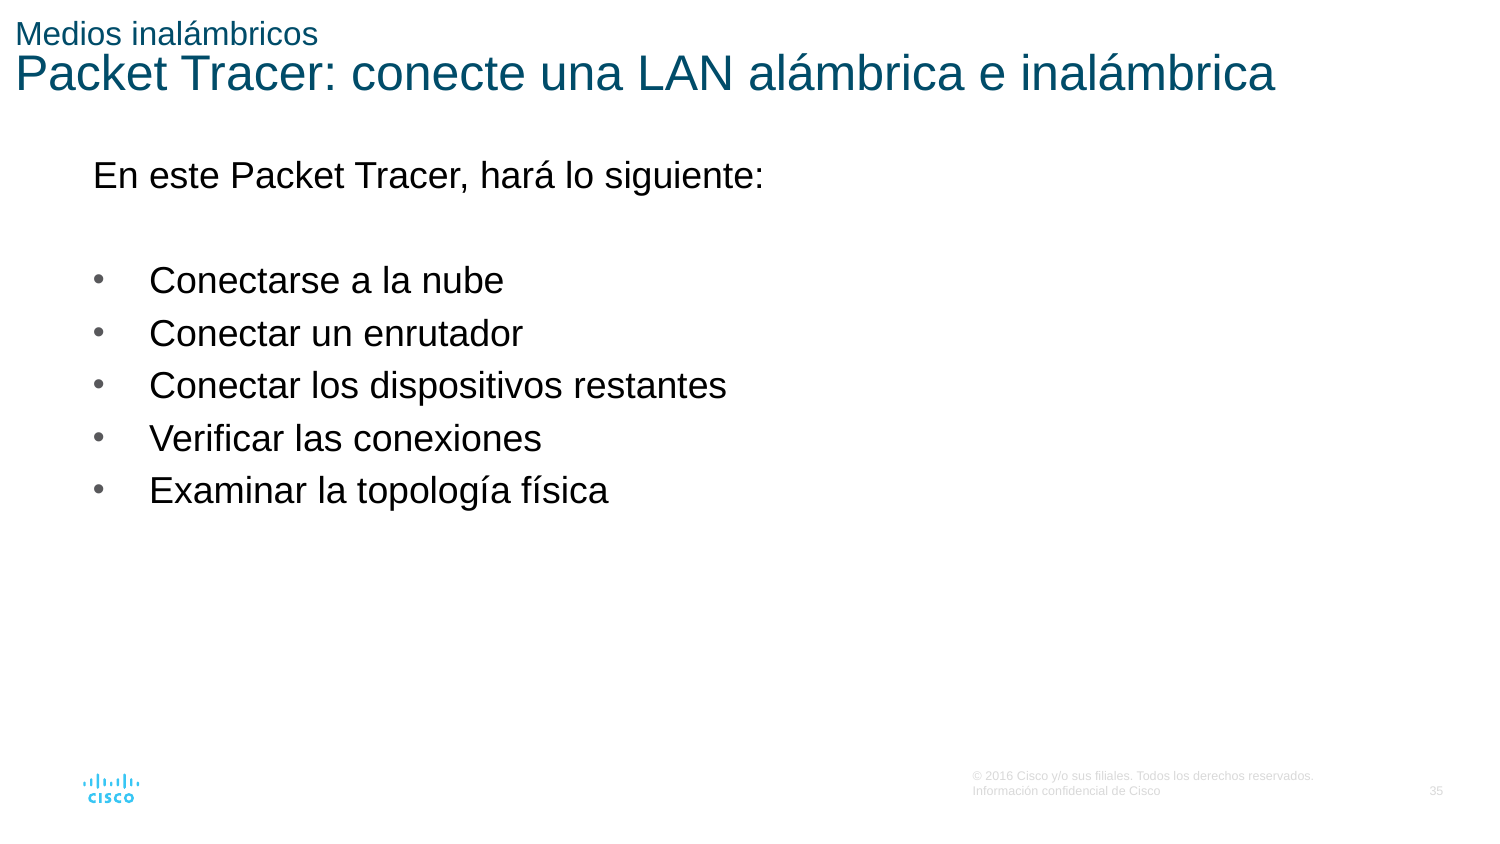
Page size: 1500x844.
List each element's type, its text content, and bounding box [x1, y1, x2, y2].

title Medios inalámbricos Packet Tracer: conecte una LAN alámbrica e inalámbrica [0, 0, 1369, 121]
list En este Packet Tracer, hará lo siguiente: Conectarse a la nube Conectar un enrutador Conectar los dispositivos restantes Verificar las conexiones Examinar la topología física [77, 143, 1437, 726]
